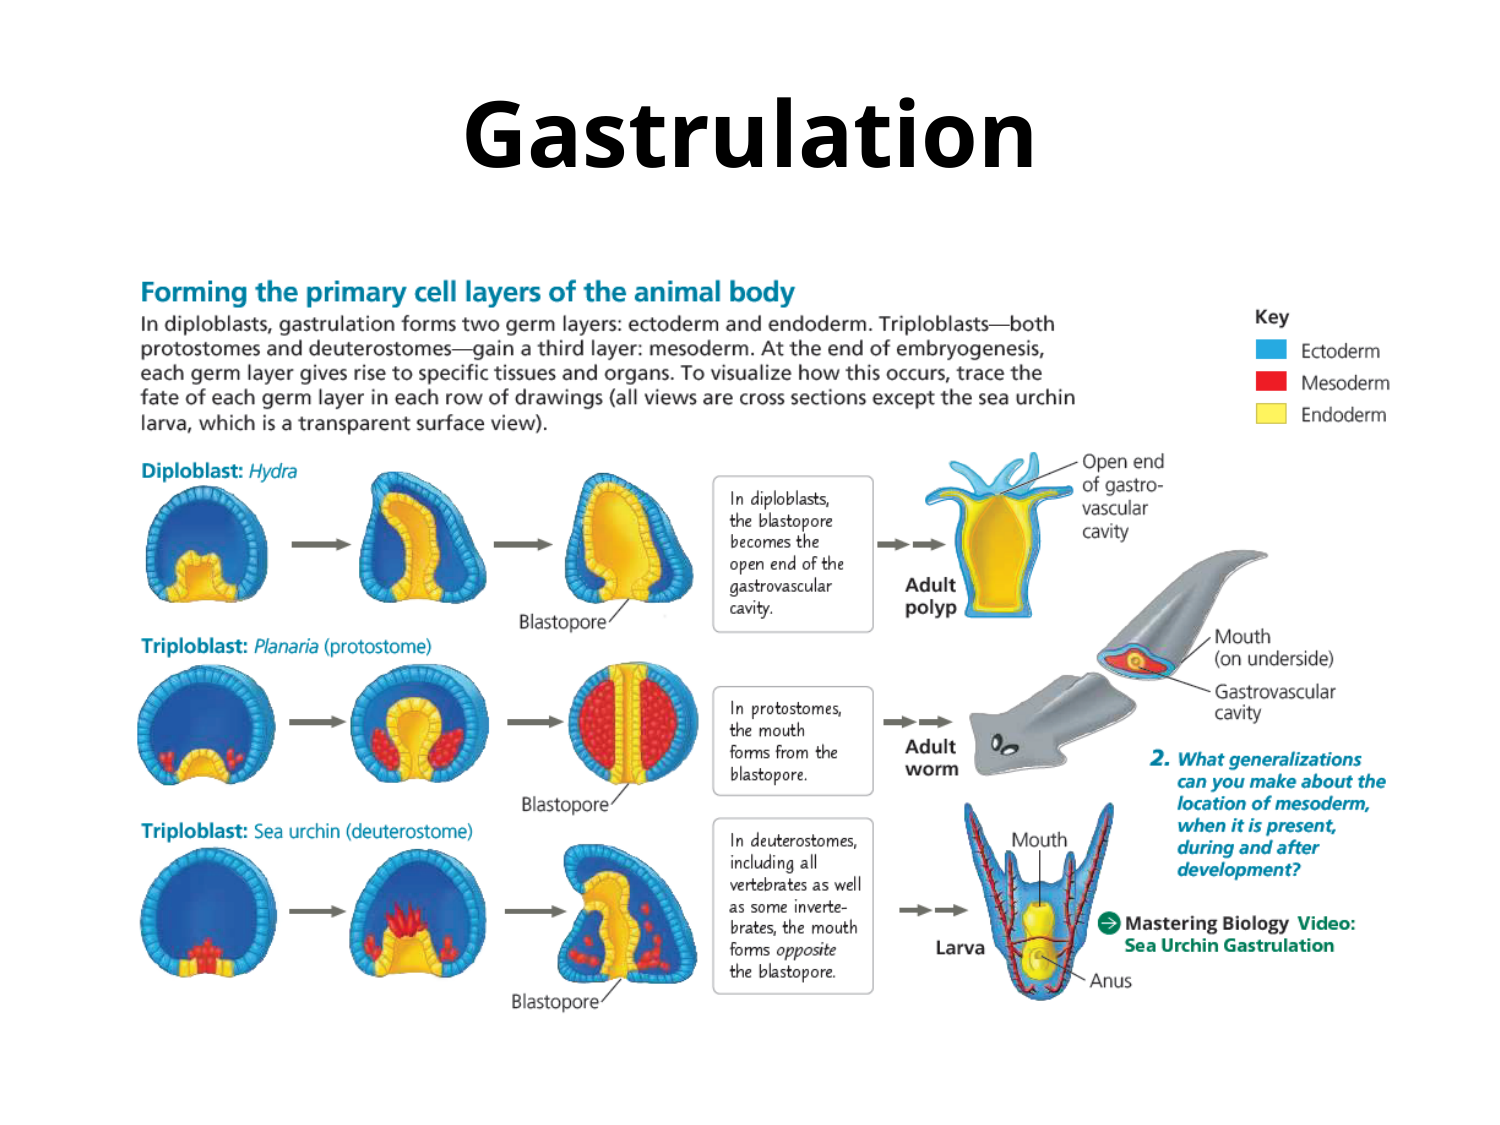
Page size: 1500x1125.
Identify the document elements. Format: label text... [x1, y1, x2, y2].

title Gastrulation [103, 59, 1397, 216]
picture [135, 277, 1397, 1023]
